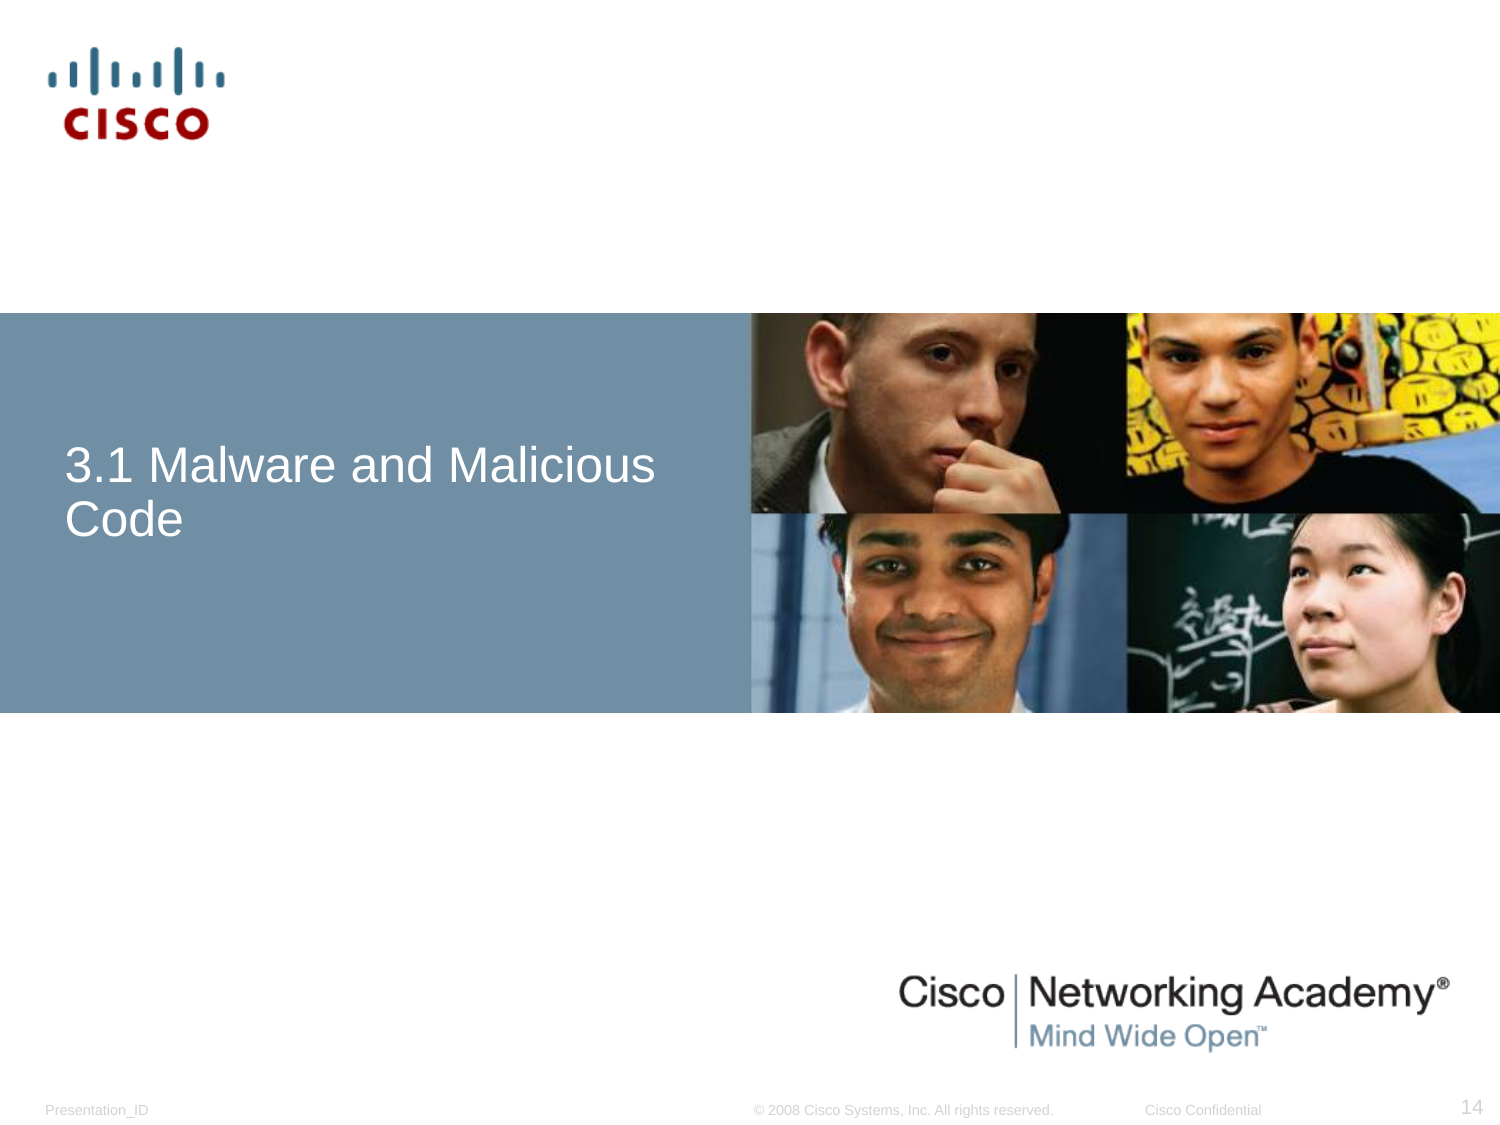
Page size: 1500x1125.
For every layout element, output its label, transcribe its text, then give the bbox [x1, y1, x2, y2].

picture [0, 313, 1500, 713]
picture [899, 974, 1450, 1053]
title 3.1 Malware and Malicious Code [51, 371, 732, 615]
picture [40, 19, 233, 168]
